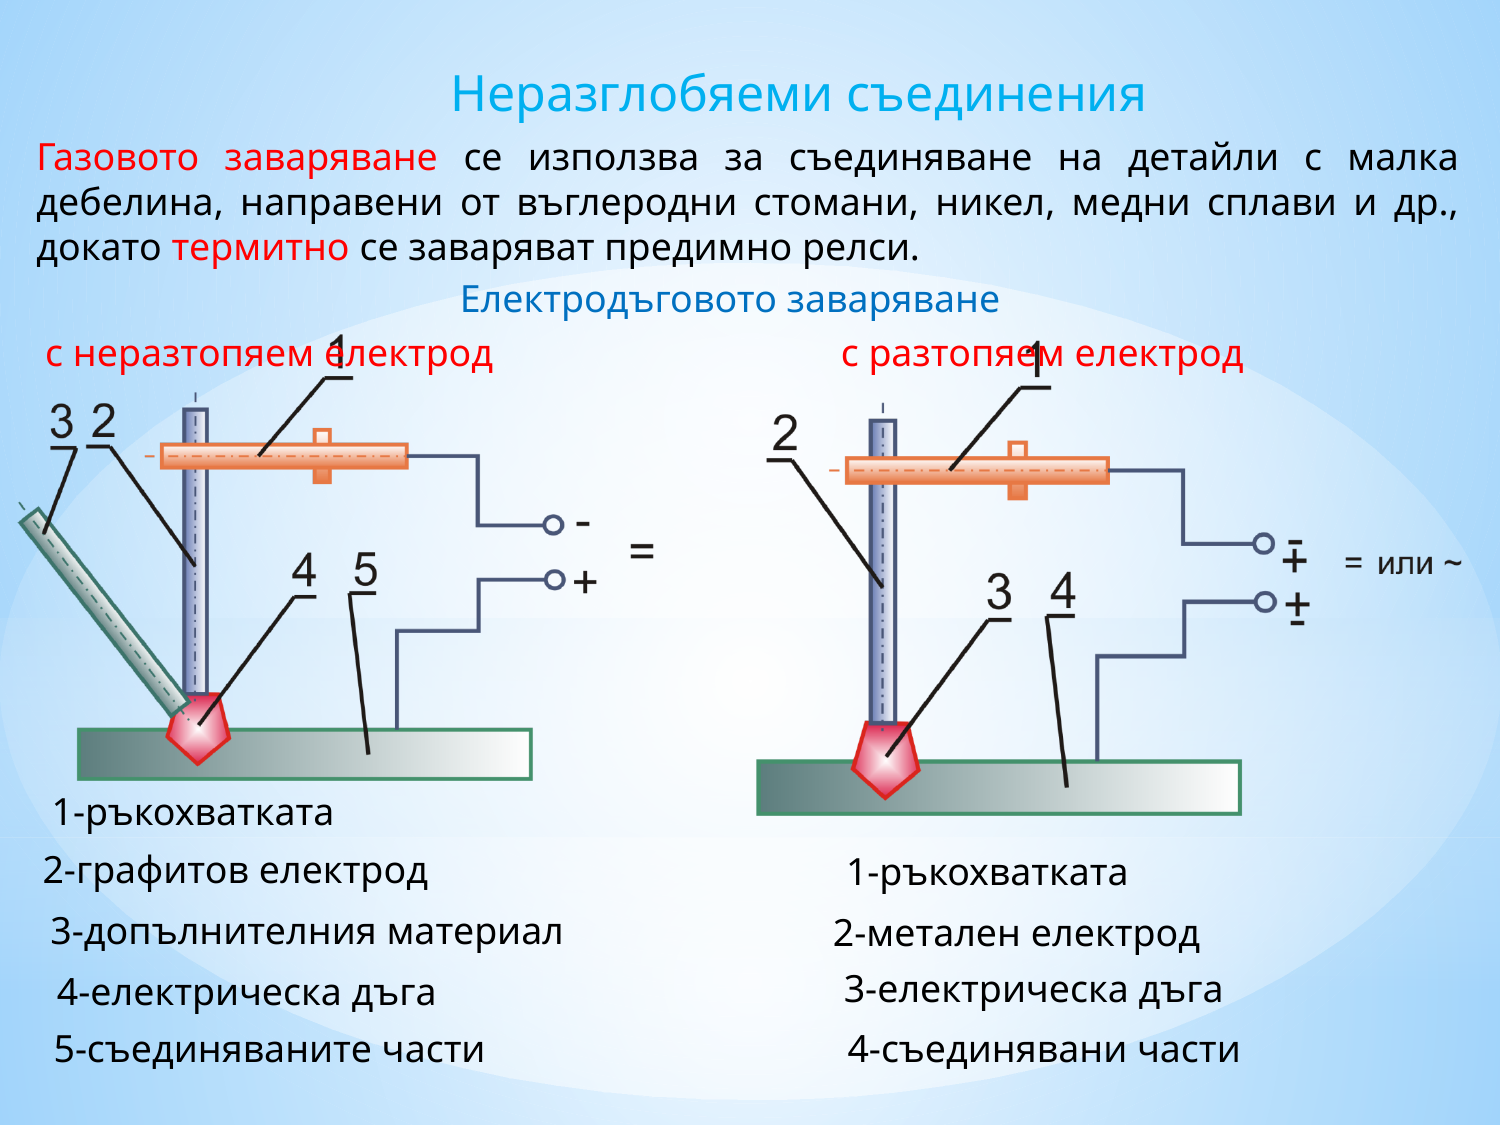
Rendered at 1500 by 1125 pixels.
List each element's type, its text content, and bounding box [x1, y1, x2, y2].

text_box с разтопяем електрод [826, 322, 1269, 329]
text_box Газовото заваряване се използва за съединяване на детайли с малка дебелина, направени от въглеродни стомани, никел, медни сплави и др., докато термитно се заваряват предимно релси. [21, 125, 1475, 276]
text_box 3-допълнителния материал [35, 899, 580, 960]
text_box 3-електрическа дъга [828, 957, 1239, 1018]
text_box 1-ръкохватката [831, 840, 1144, 901]
picture [756, 332, 1500, 816]
picture [17, 325, 704, 781]
list Неразглобяеми съединения [117, 53, 1463, 125]
text_box 2-графитов електрод [27, 839, 513, 899]
text_box 2-метален електрод [818, 901, 1303, 962]
text_box Електродъговото заваряване [445, 267, 1016, 327]
text_box 4-електрическа дъга [42, 960, 462, 1021]
text_box 4-съединявани части [832, 1018, 1266, 1078]
text_box 5-съединяваните части [38, 1018, 511, 1078]
text_box 1-ръкохватката [36, 791, 350, 839]
